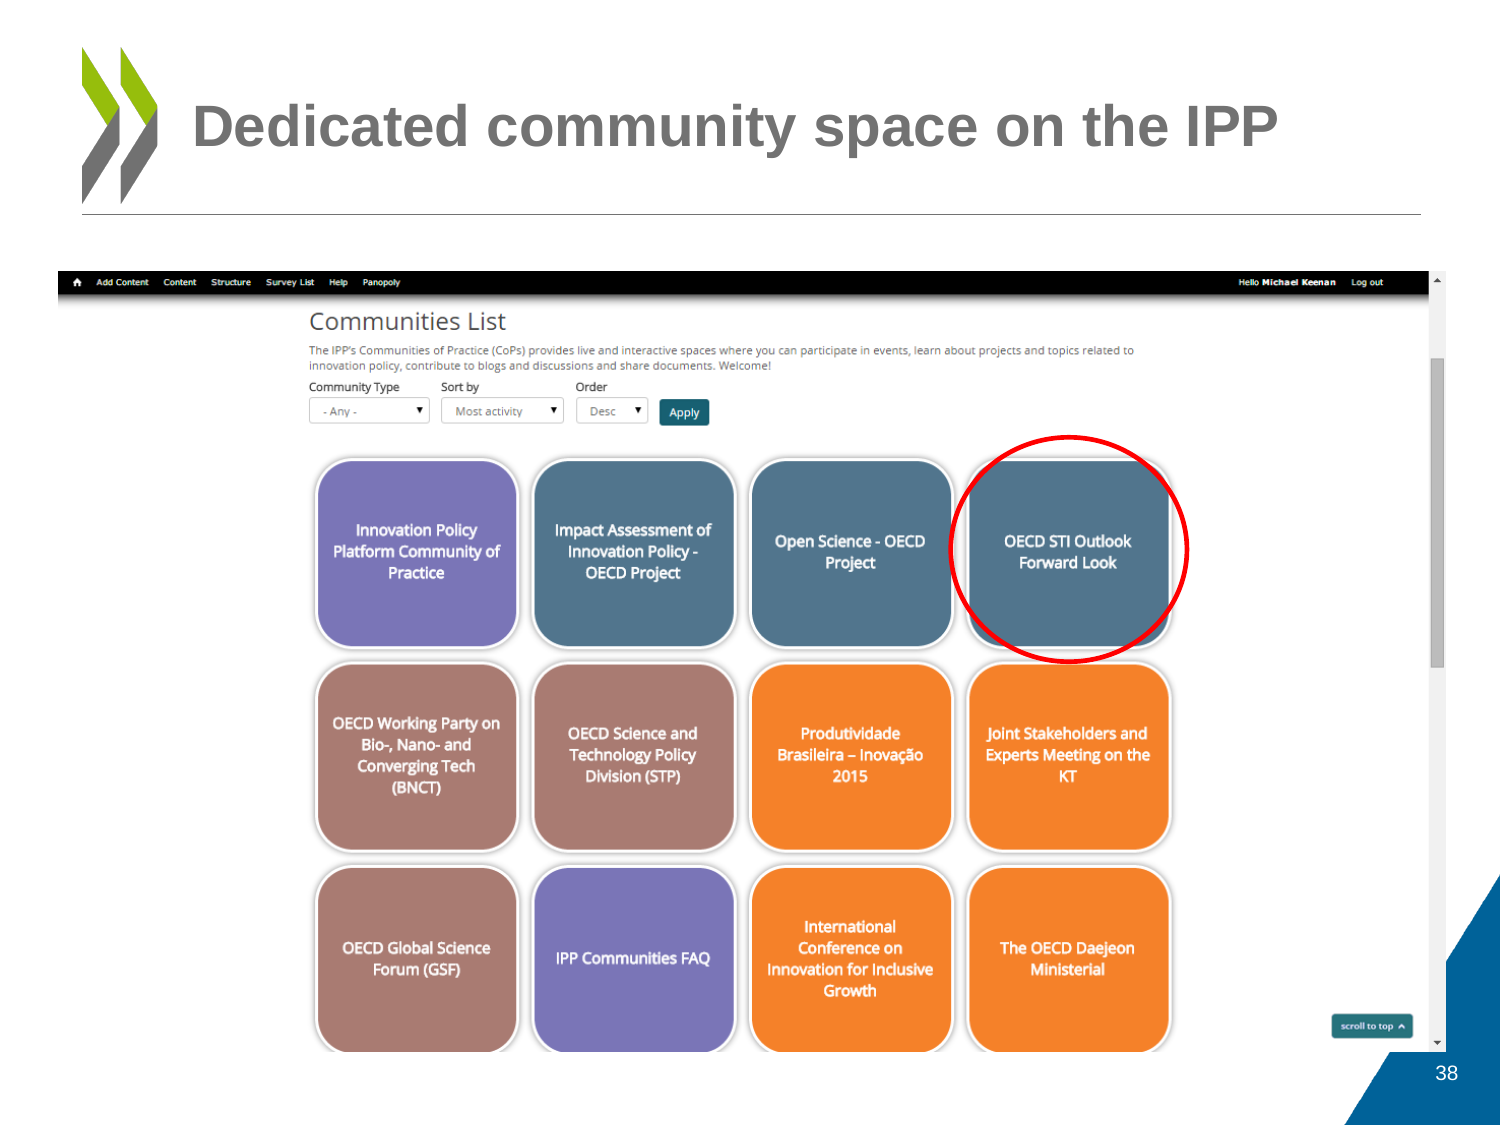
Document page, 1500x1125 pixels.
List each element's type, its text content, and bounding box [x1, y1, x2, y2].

title Dedicated community space on the IPP [177, 38, 1394, 207]
picture [57, 271, 1500, 1125]
slide_number 38 [1417, 1051, 1474, 1092]
